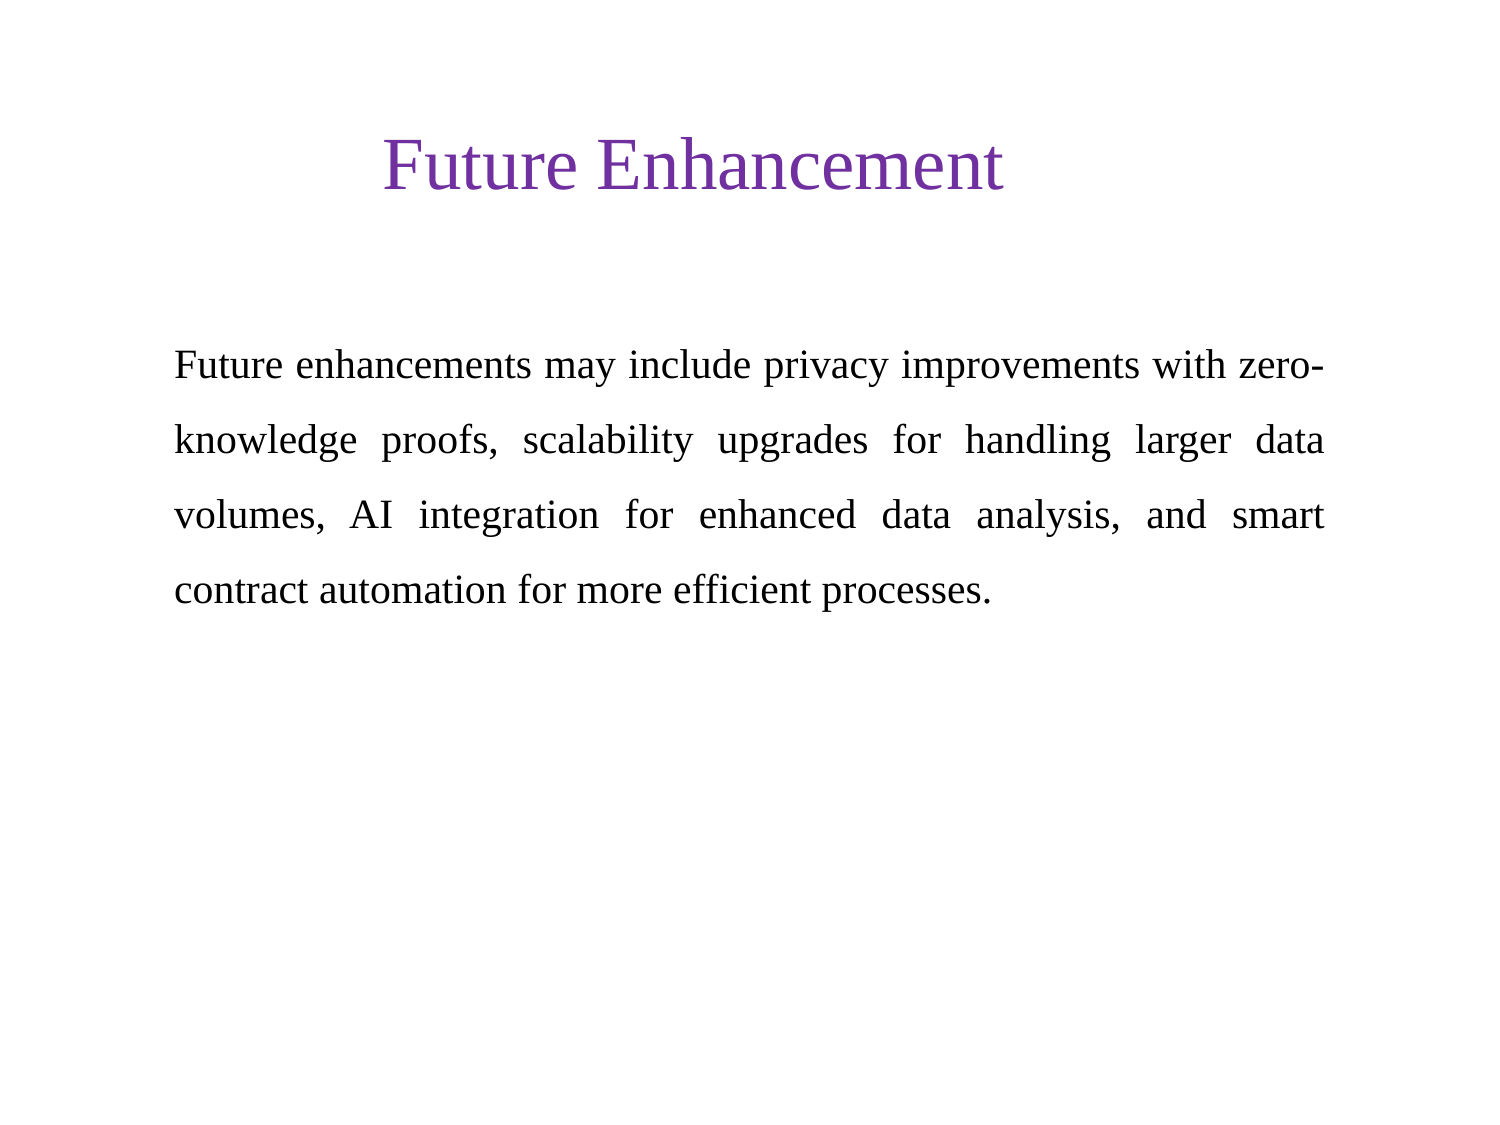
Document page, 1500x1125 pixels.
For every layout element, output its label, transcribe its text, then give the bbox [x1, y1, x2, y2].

text_box Future enhancements may include privacy improvements with zero-knowledge proofs, scalability upgrades for handling larger data volumes, AI integration for enhanced data analysis, and smart contract automation for more efficient processes. [159, 304, 1341, 620]
title Future Enhancement [46, 101, 1341, 320]
